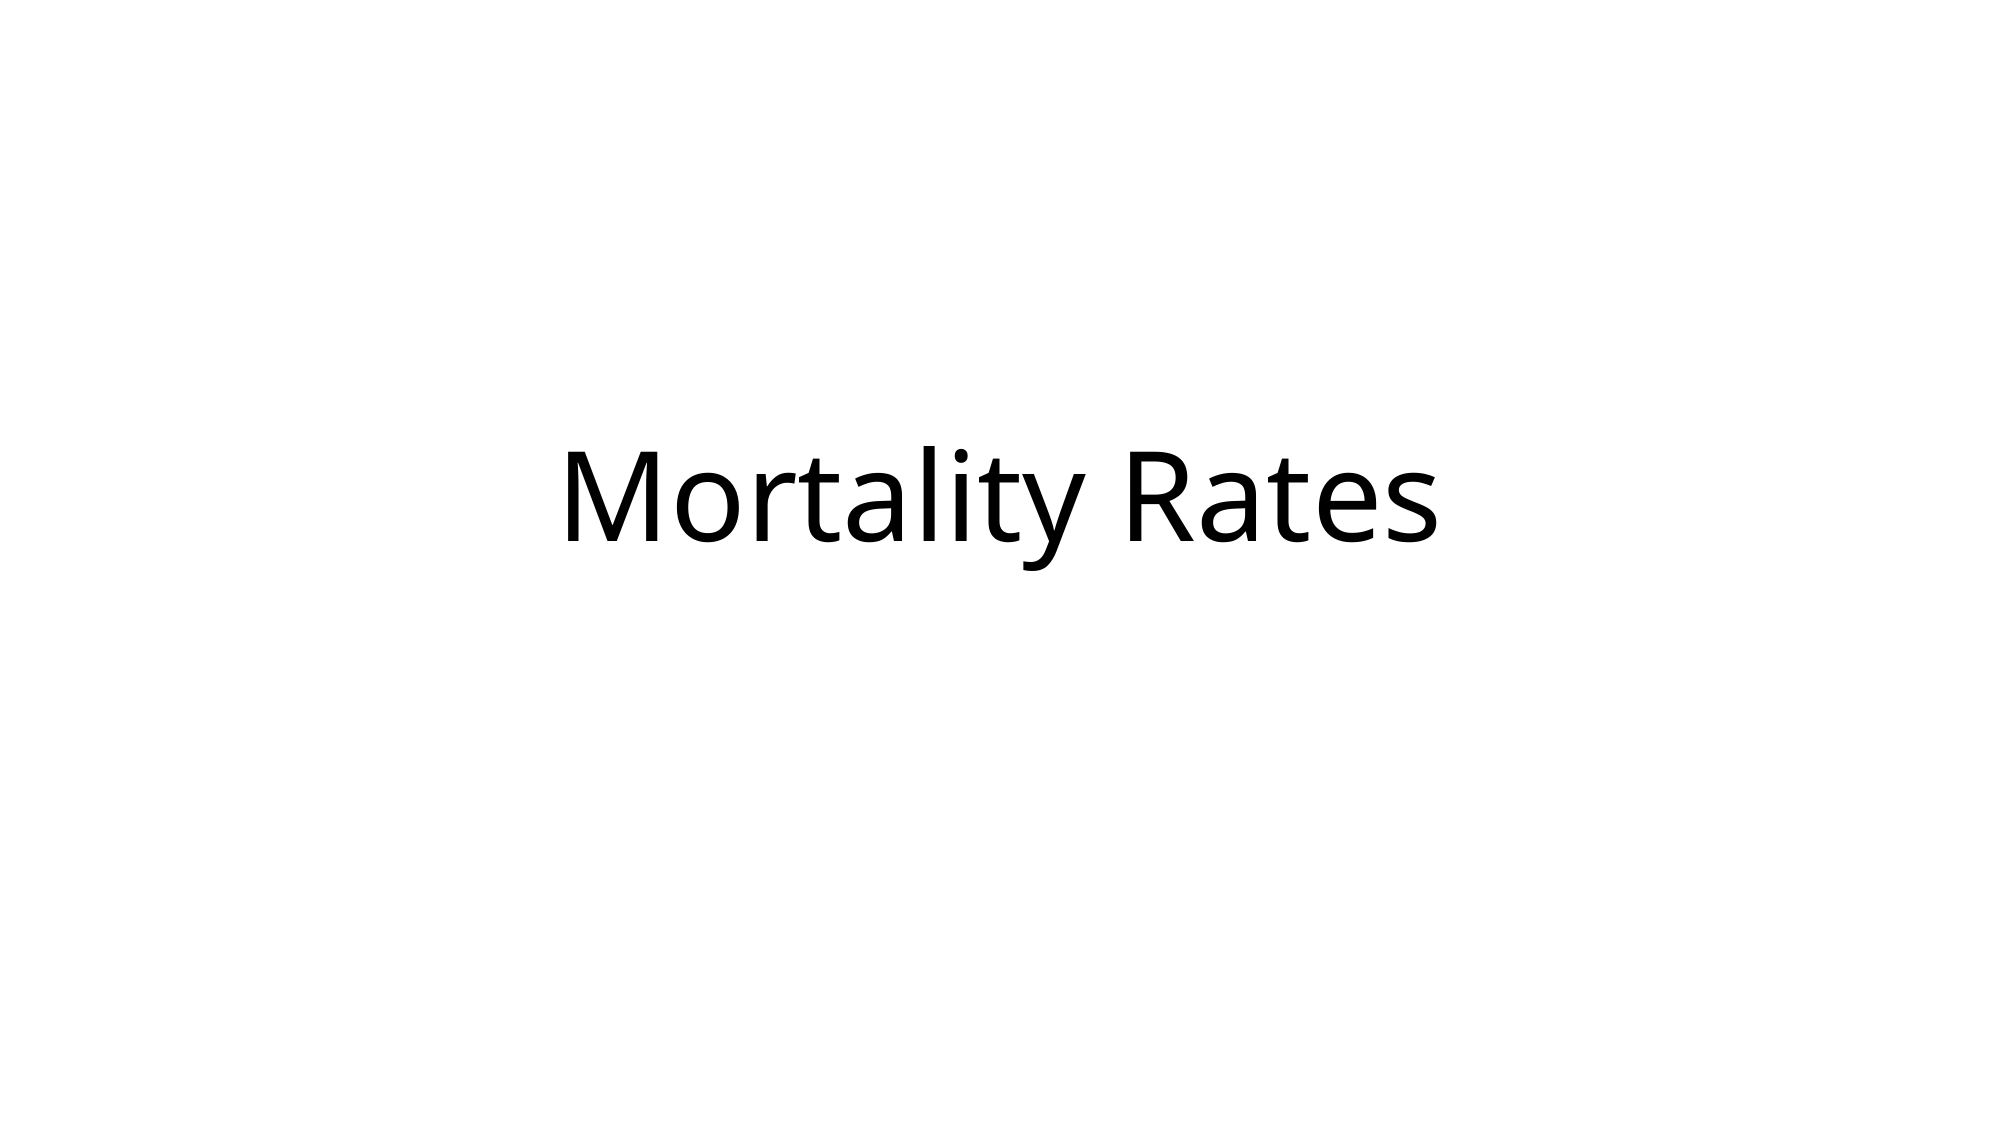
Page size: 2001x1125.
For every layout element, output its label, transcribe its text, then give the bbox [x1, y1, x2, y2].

title Mortality Rates [249, 184, 1750, 576]
